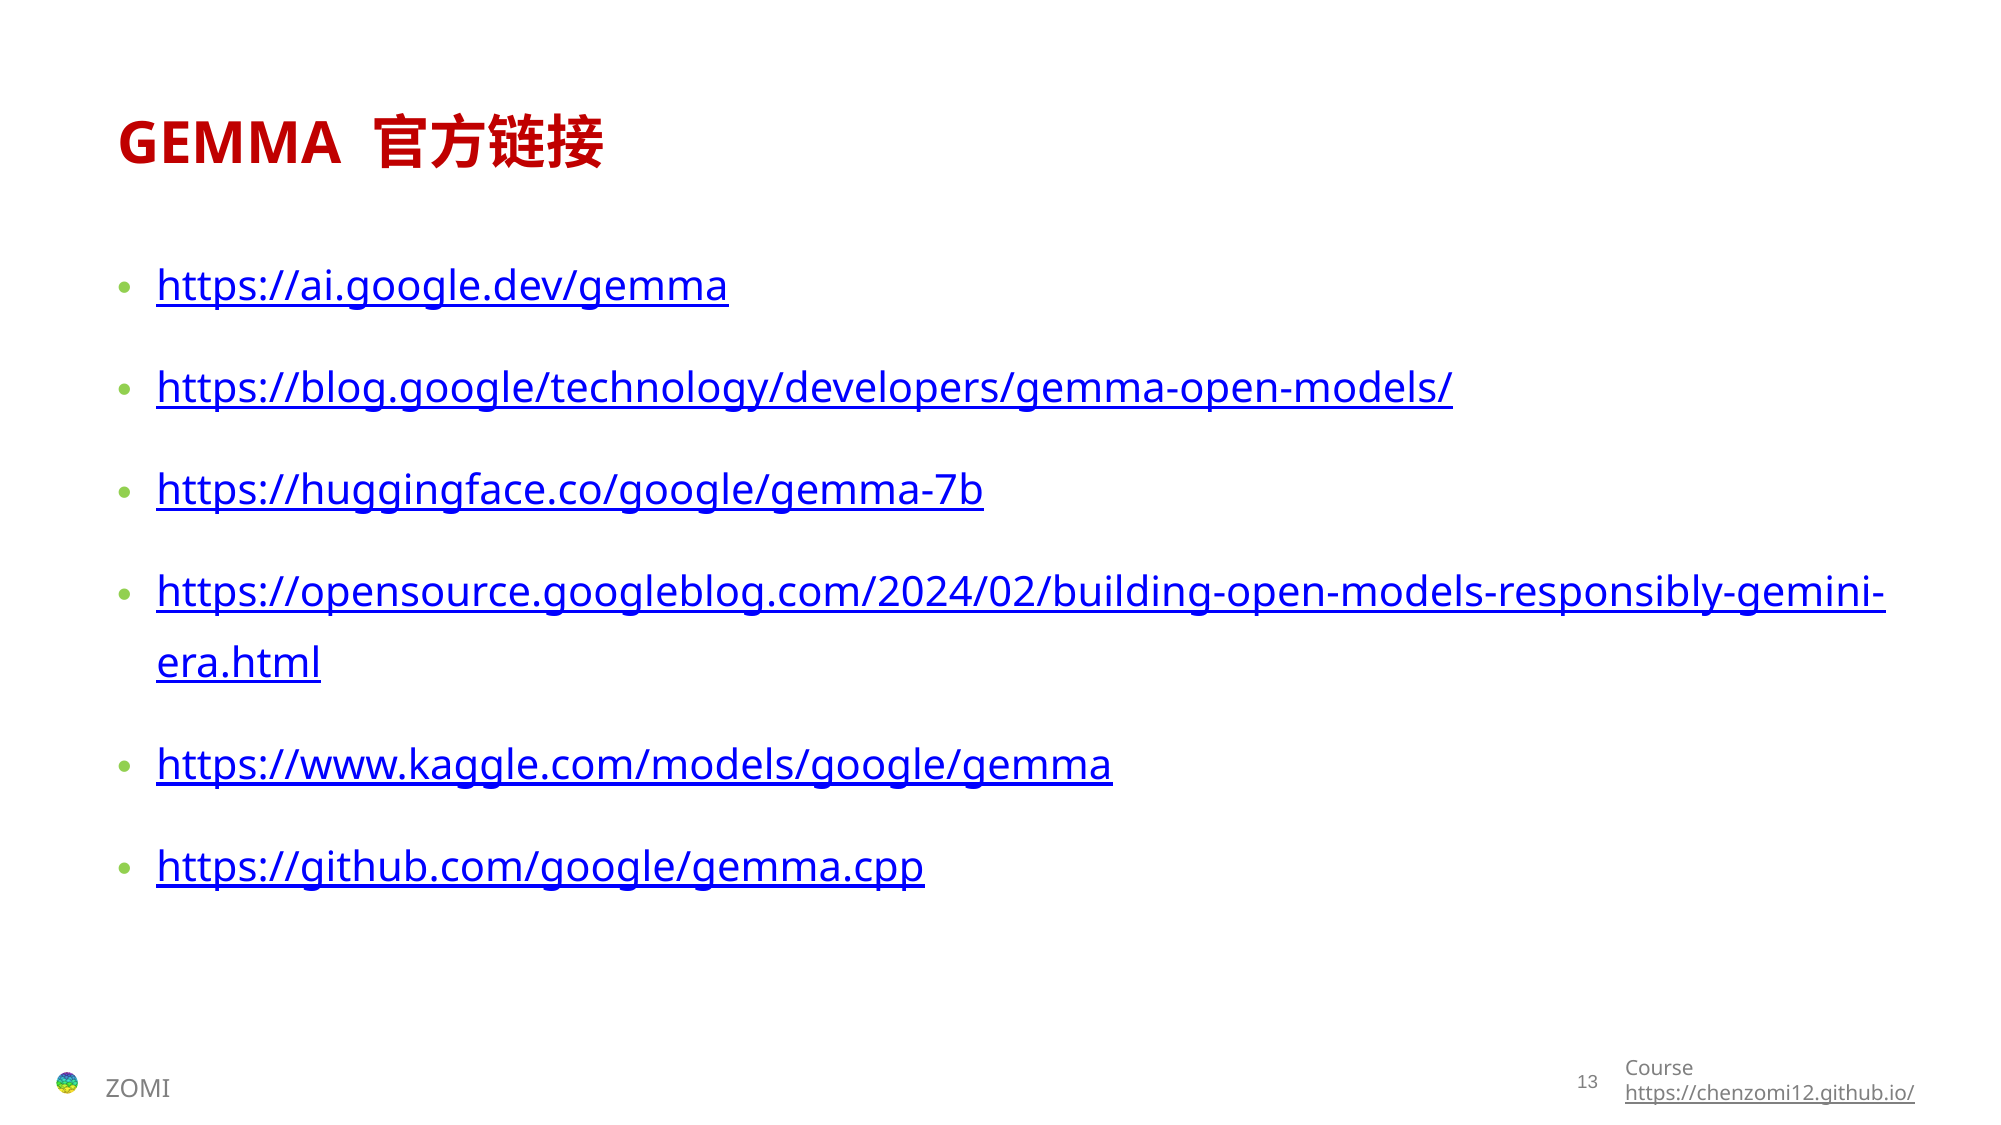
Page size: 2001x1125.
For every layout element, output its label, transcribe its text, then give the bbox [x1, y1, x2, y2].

picture [57, 1073, 77, 1093]
title GEMMA 官方链接 [102, 91, 1901, 189]
list https://ai.google.dev/gemma https://blog.google/technology/developers/gemma-open-models/ https://huggingface.co/google/gemma-7b https://opensource.googleblog.com/2024/02/building-open-models-responsibly-gemini-era.html https://www.kaggle.com/models/google/gemma https://github.com/google/gemma.cpp [102, 223, 1901, 1043]
